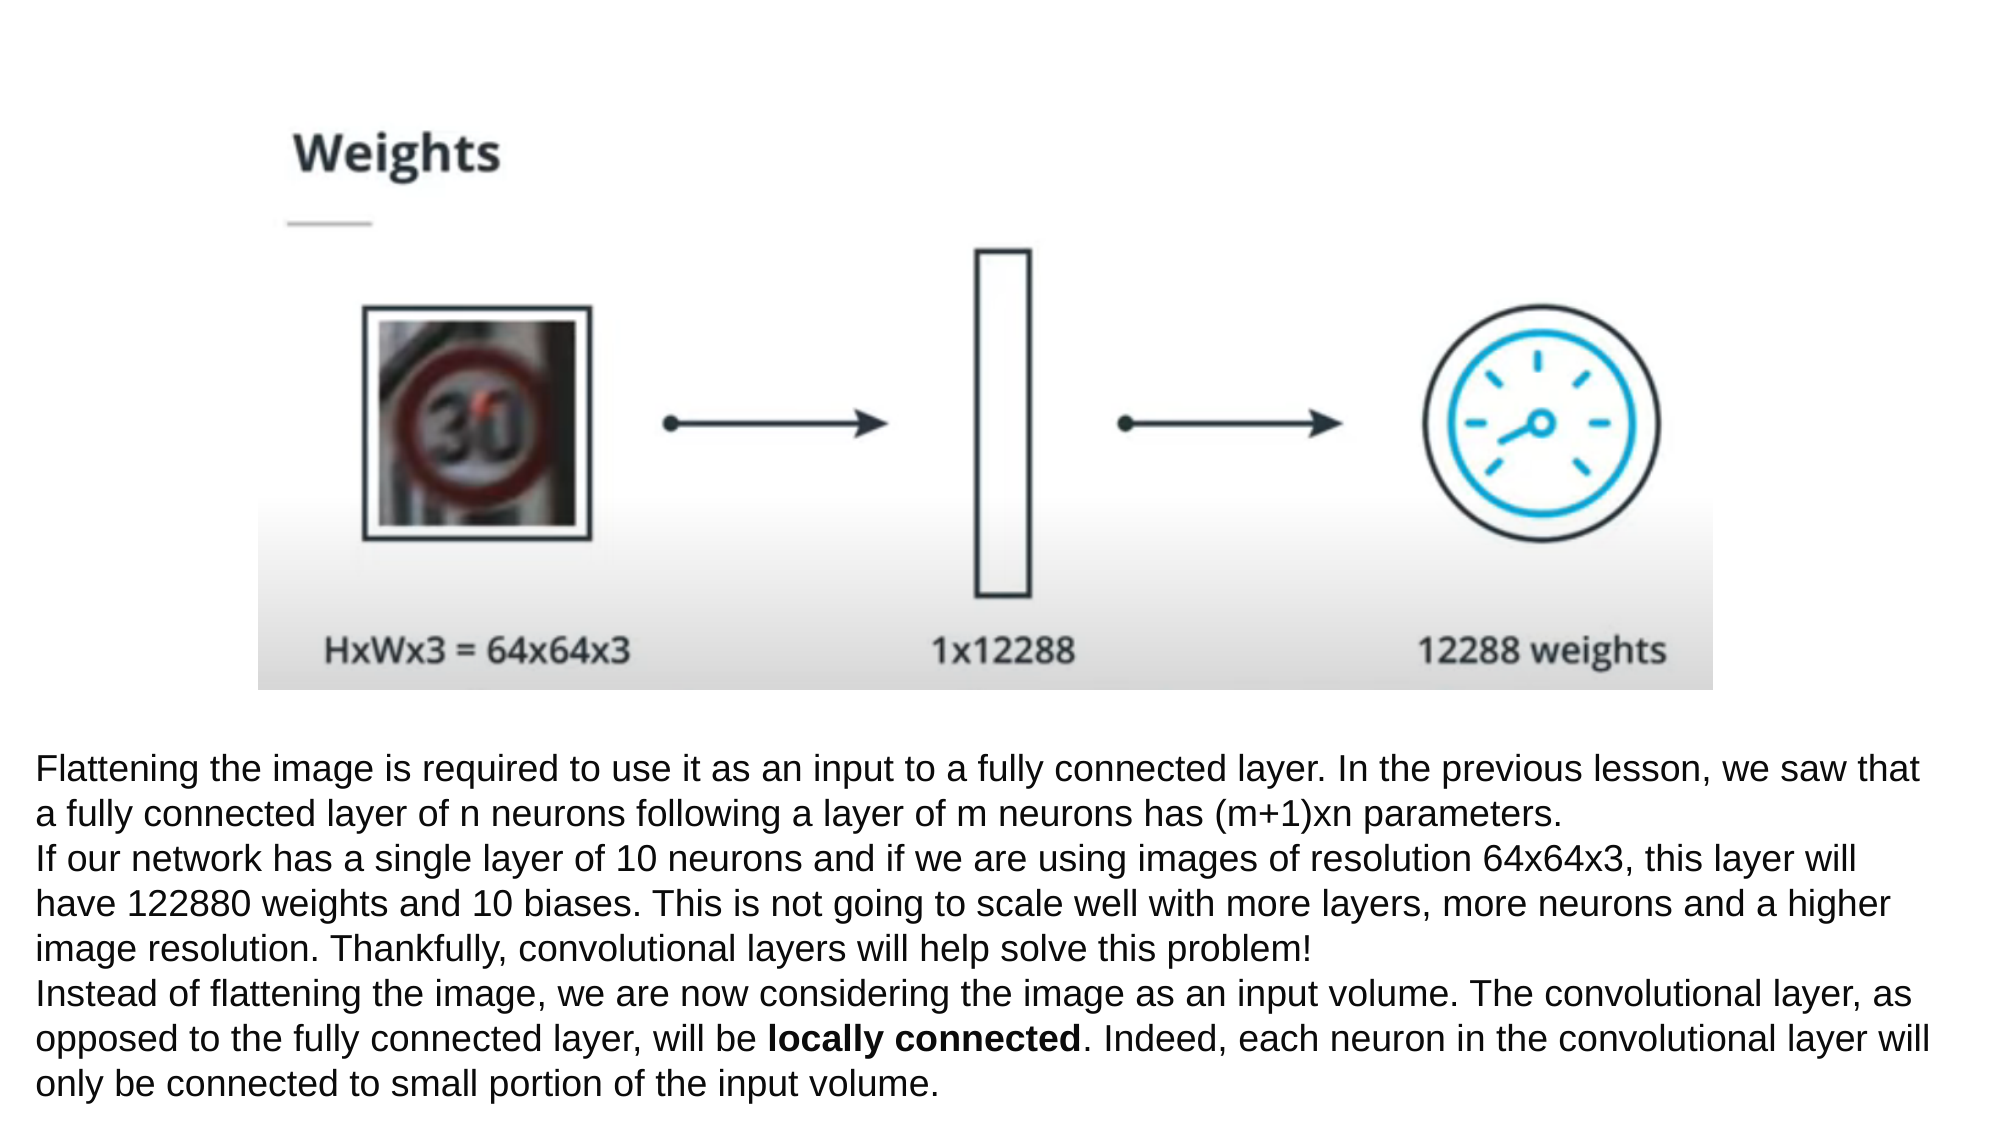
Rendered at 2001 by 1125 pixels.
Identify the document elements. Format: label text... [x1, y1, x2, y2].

text_box Flattening the image is required to use it as an input to a fully connected layer. In the previous lesson, we saw that a fully connected layer of n neurons following a layer of m neurons has (m+1)xn parameters. If our network has a single layer of 10 neurons and if we are using images of resolution 64x64x3, this layer will have 122880 weights and 10 biases. This is not going to scale well with more layers, more neurons and a higher image resolution. Thankfully, convolutional layers will help solve this problem! Instead of flattening the image, we are now considering the image as an input volume. The convolutional layer, as opposed to the fully connected layer, will be locally connected. Indeed, each neuron in the convolutional layer will only be connected to small portion of the input volume. [20, 736, 1956, 1112]
picture [258, 90, 1713, 690]
